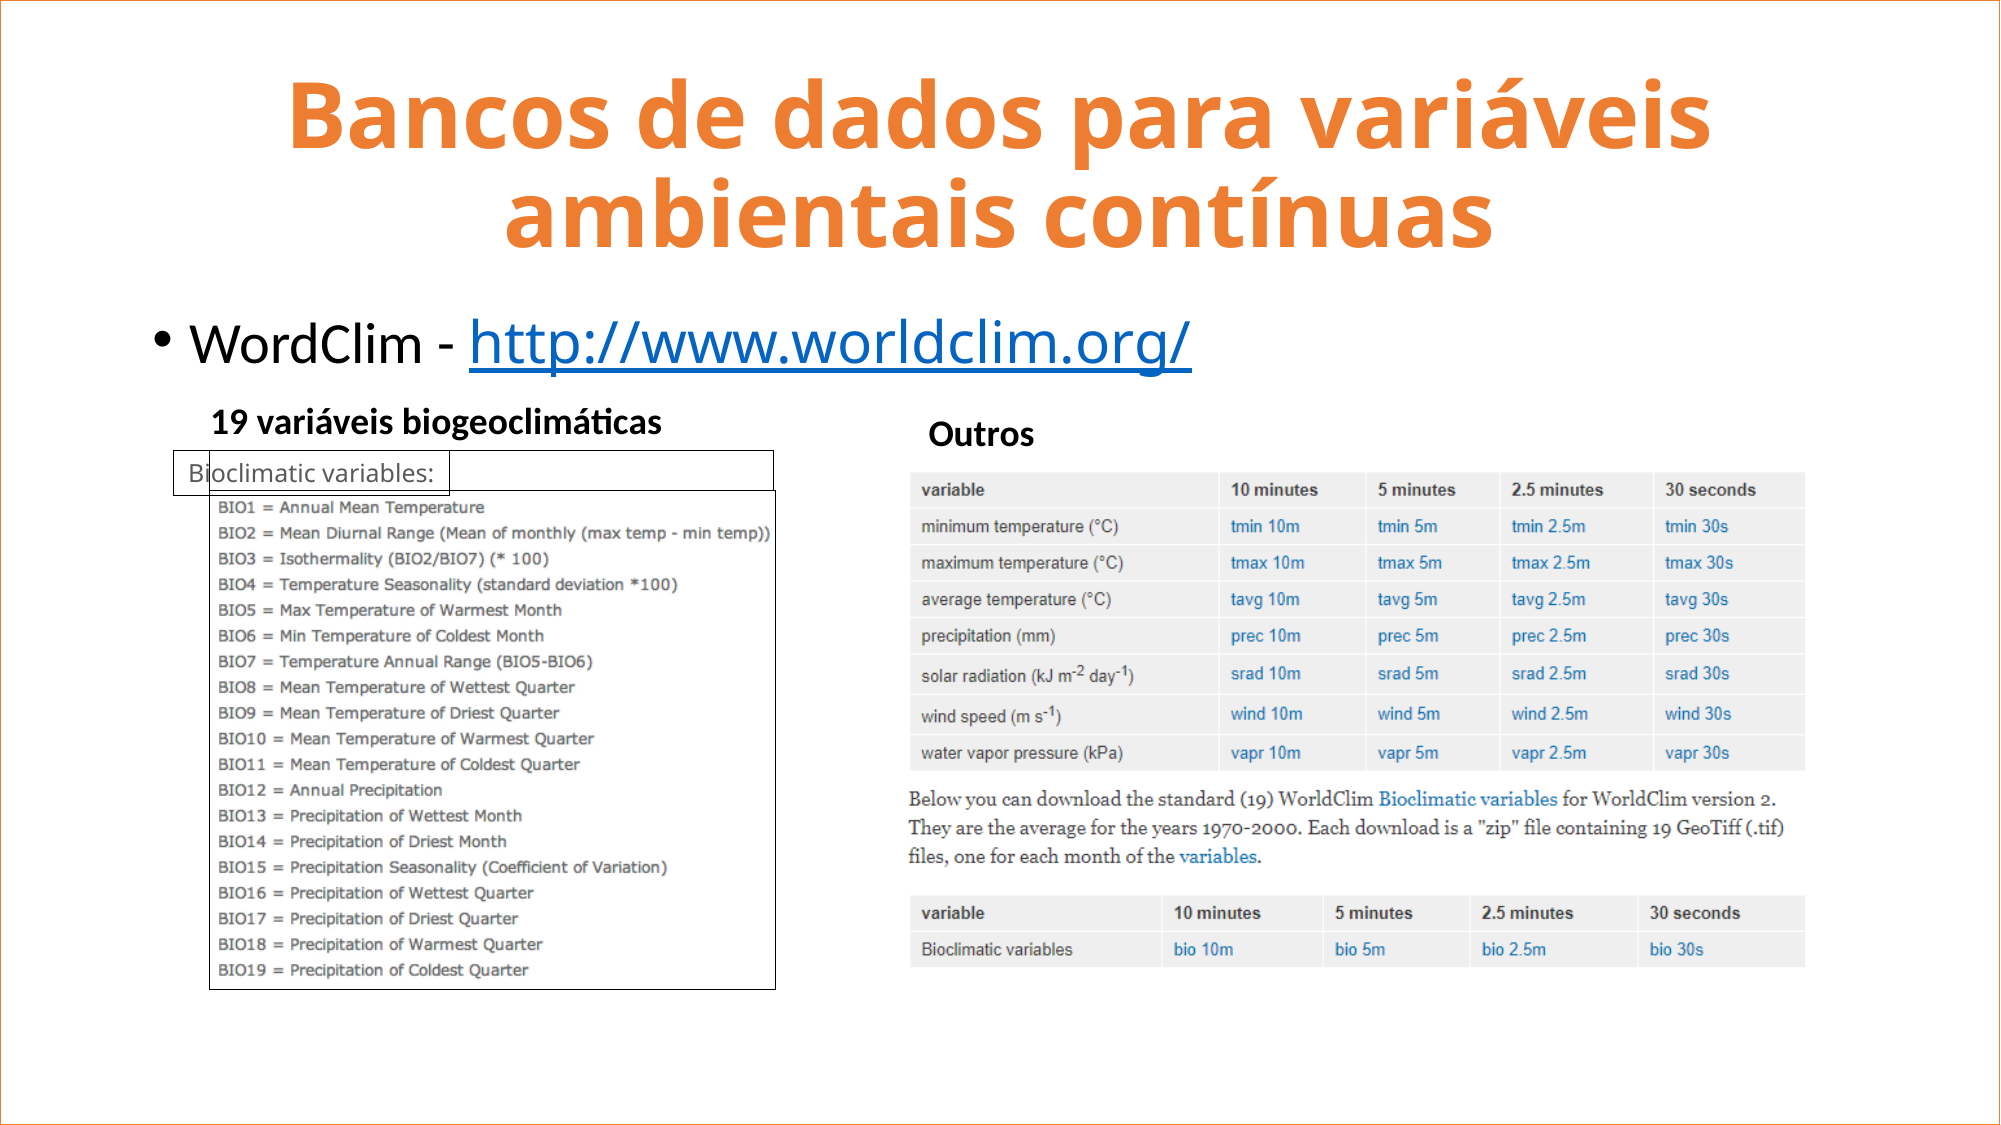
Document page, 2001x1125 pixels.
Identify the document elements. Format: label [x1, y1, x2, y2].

text_box [0, 0, 2000, 1125]
text_box [201, 450, 776, 990]
picture [891, 461, 1826, 979]
